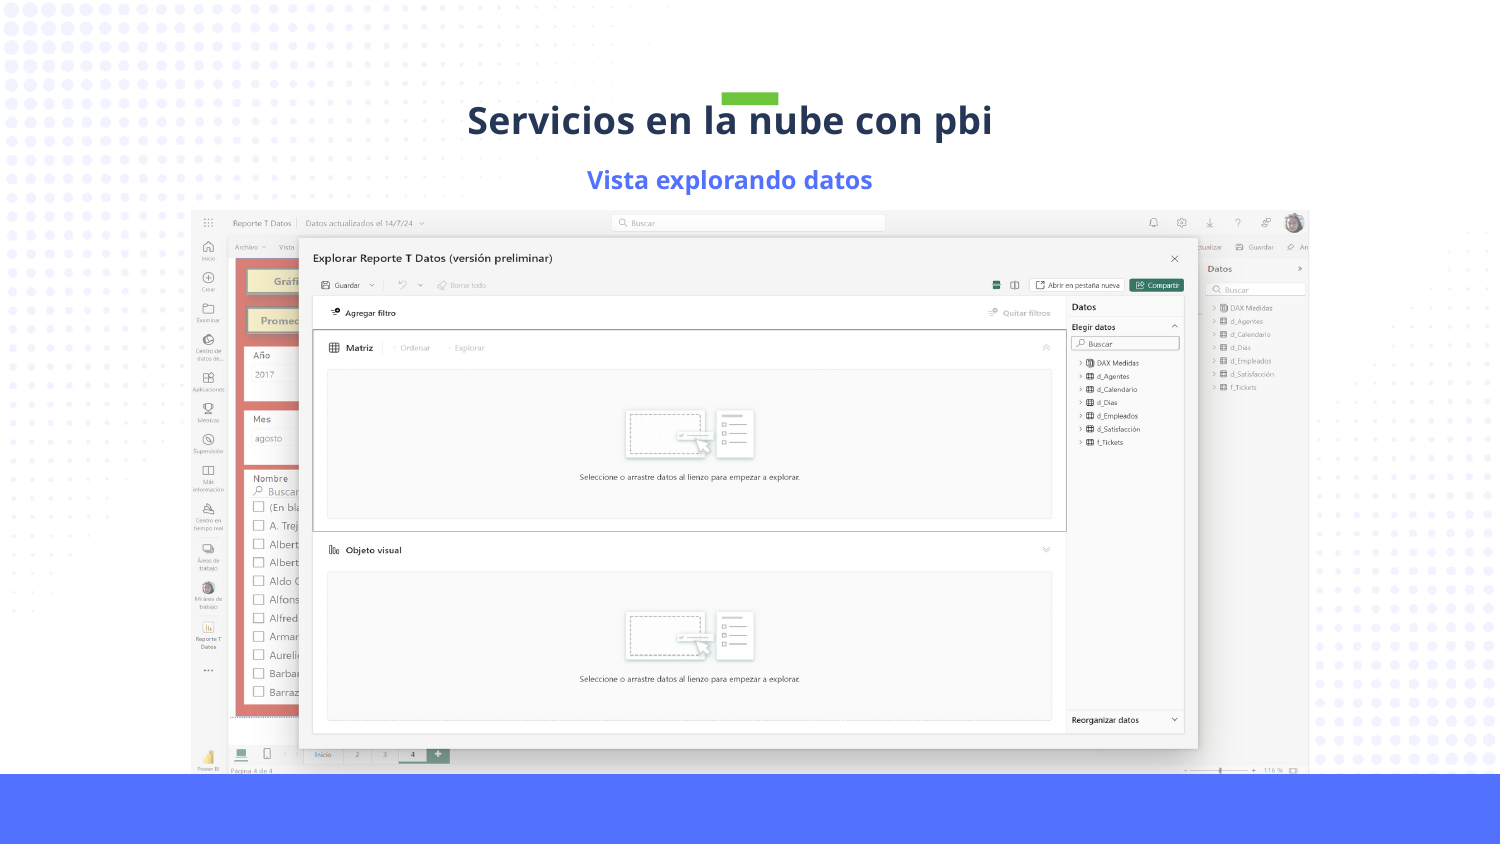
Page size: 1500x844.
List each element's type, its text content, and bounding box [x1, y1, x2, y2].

text_box [721, 92, 779, 106]
text_box Servicios en la nube con pbi [338, 105, 1134, 142]
text_box [190, 210, 1310, 772]
picture [0, 0, 1500, 773]
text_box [0, 773, 1500, 844]
text_box Vista explorando datos [217, 142, 1243, 195]
